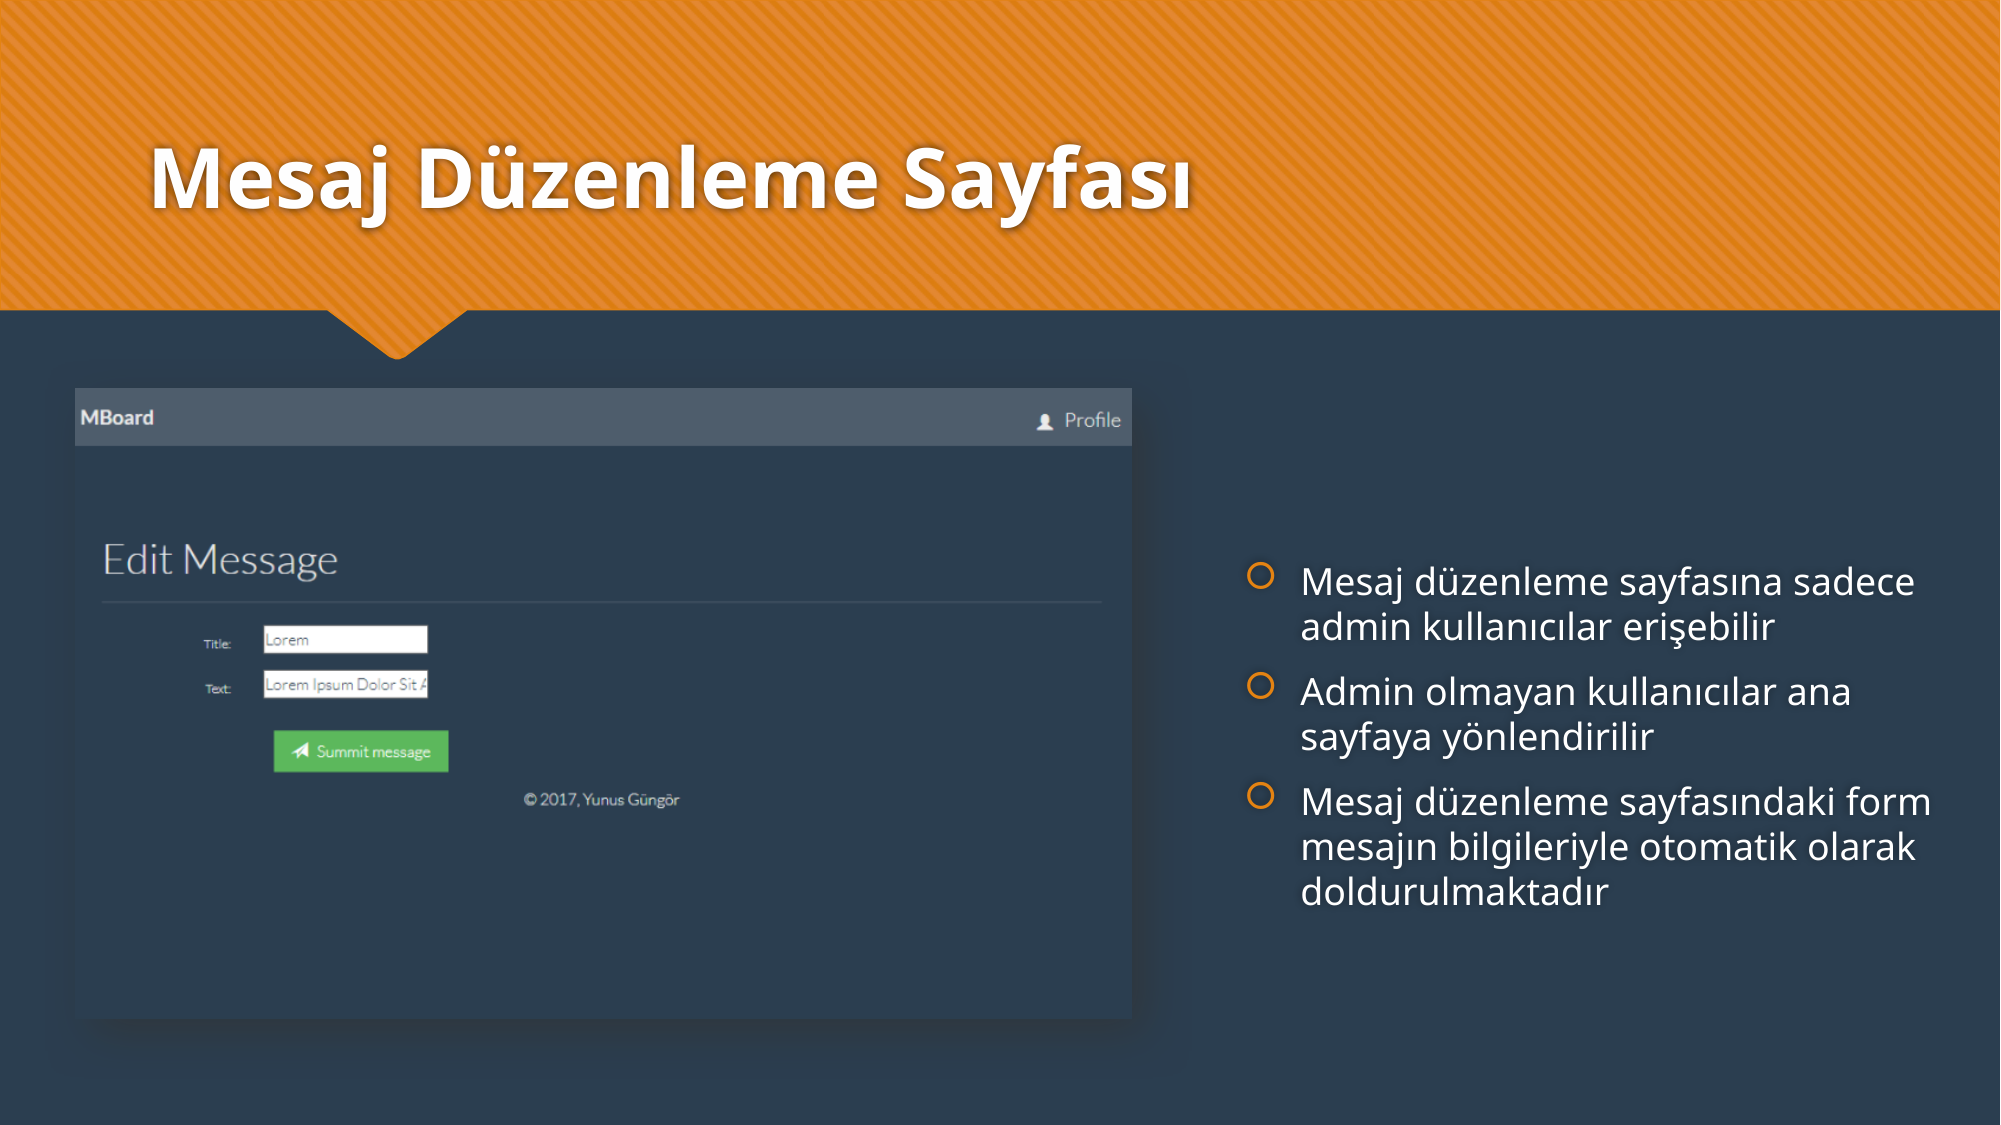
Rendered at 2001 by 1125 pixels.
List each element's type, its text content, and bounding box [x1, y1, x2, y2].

title Mesaj Düzenleme Sayfası [132, 73, 1868, 233]
picture [75, 388, 1132, 1019]
list Mesaj düzenleme sayfasına sadece admin kullanıcılar erişebilir Admin olmayan kullanıcılar ana sayfaya yönlendirilir Mesaj düzenleme sayfasındaki form mesajın bilgileriyle otomatik olarak doldurulmaktadır [1229, 375, 1970, 1096]
